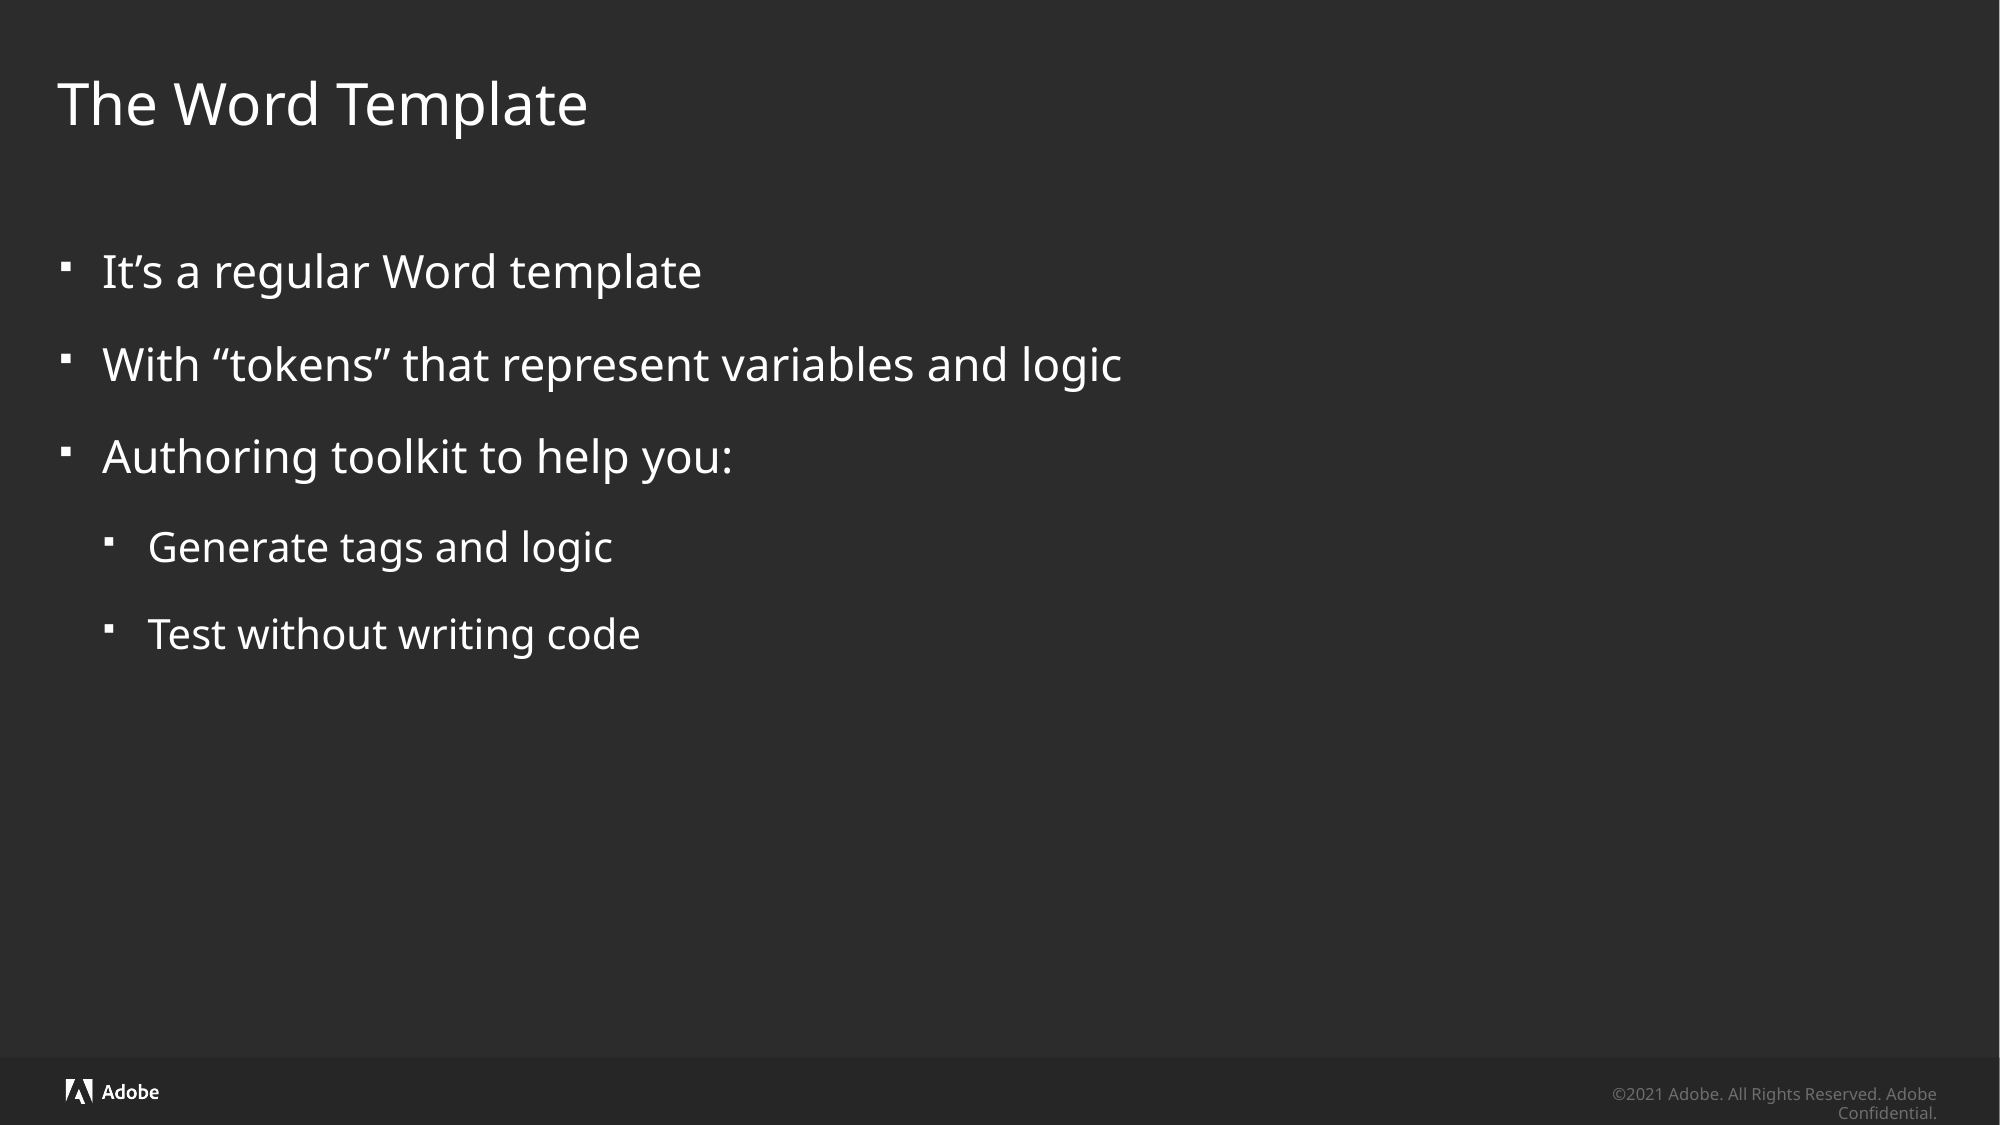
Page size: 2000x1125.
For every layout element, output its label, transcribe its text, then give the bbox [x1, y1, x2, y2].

title The Word Template [49, 47, 1950, 158]
list It’s a regular Word template With “tokens” that represent variables and logic Authoring toolkit to help you: Generate tags and logic Test without writing code [49, 235, 1950, 989]
